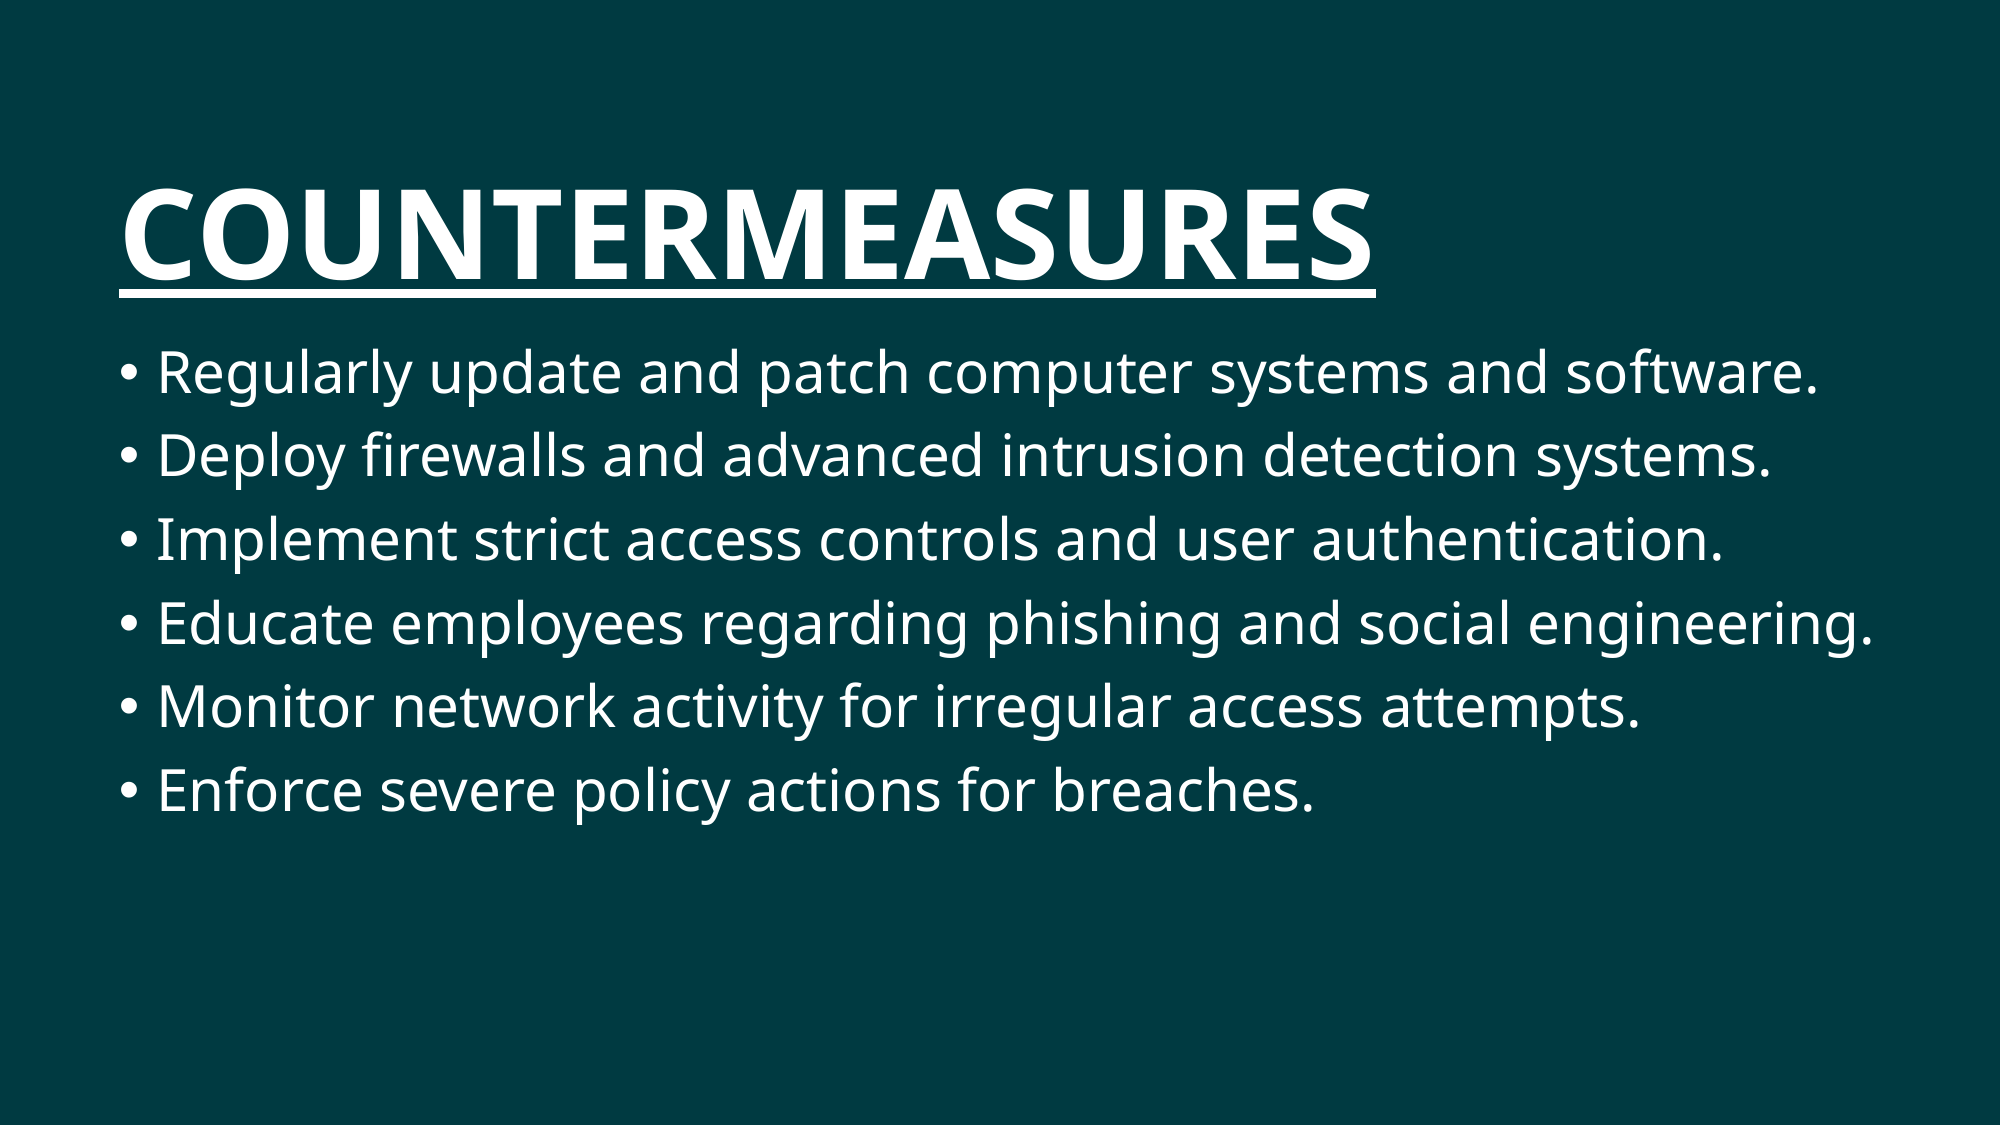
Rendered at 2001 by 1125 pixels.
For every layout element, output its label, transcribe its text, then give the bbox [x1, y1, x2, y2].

list Regularly update and patch computer systems and software. Deploy firewalls and advanced intrusion detection systems. Implement strict access controls and user authentication. Educate employees regarding phishing and social engineering. Monitor network activity for irregular access attempts. Enforce severe policy actions for breaches. [103, 335, 1896, 1021]
title countermeasures [103, 164, 1896, 335]
